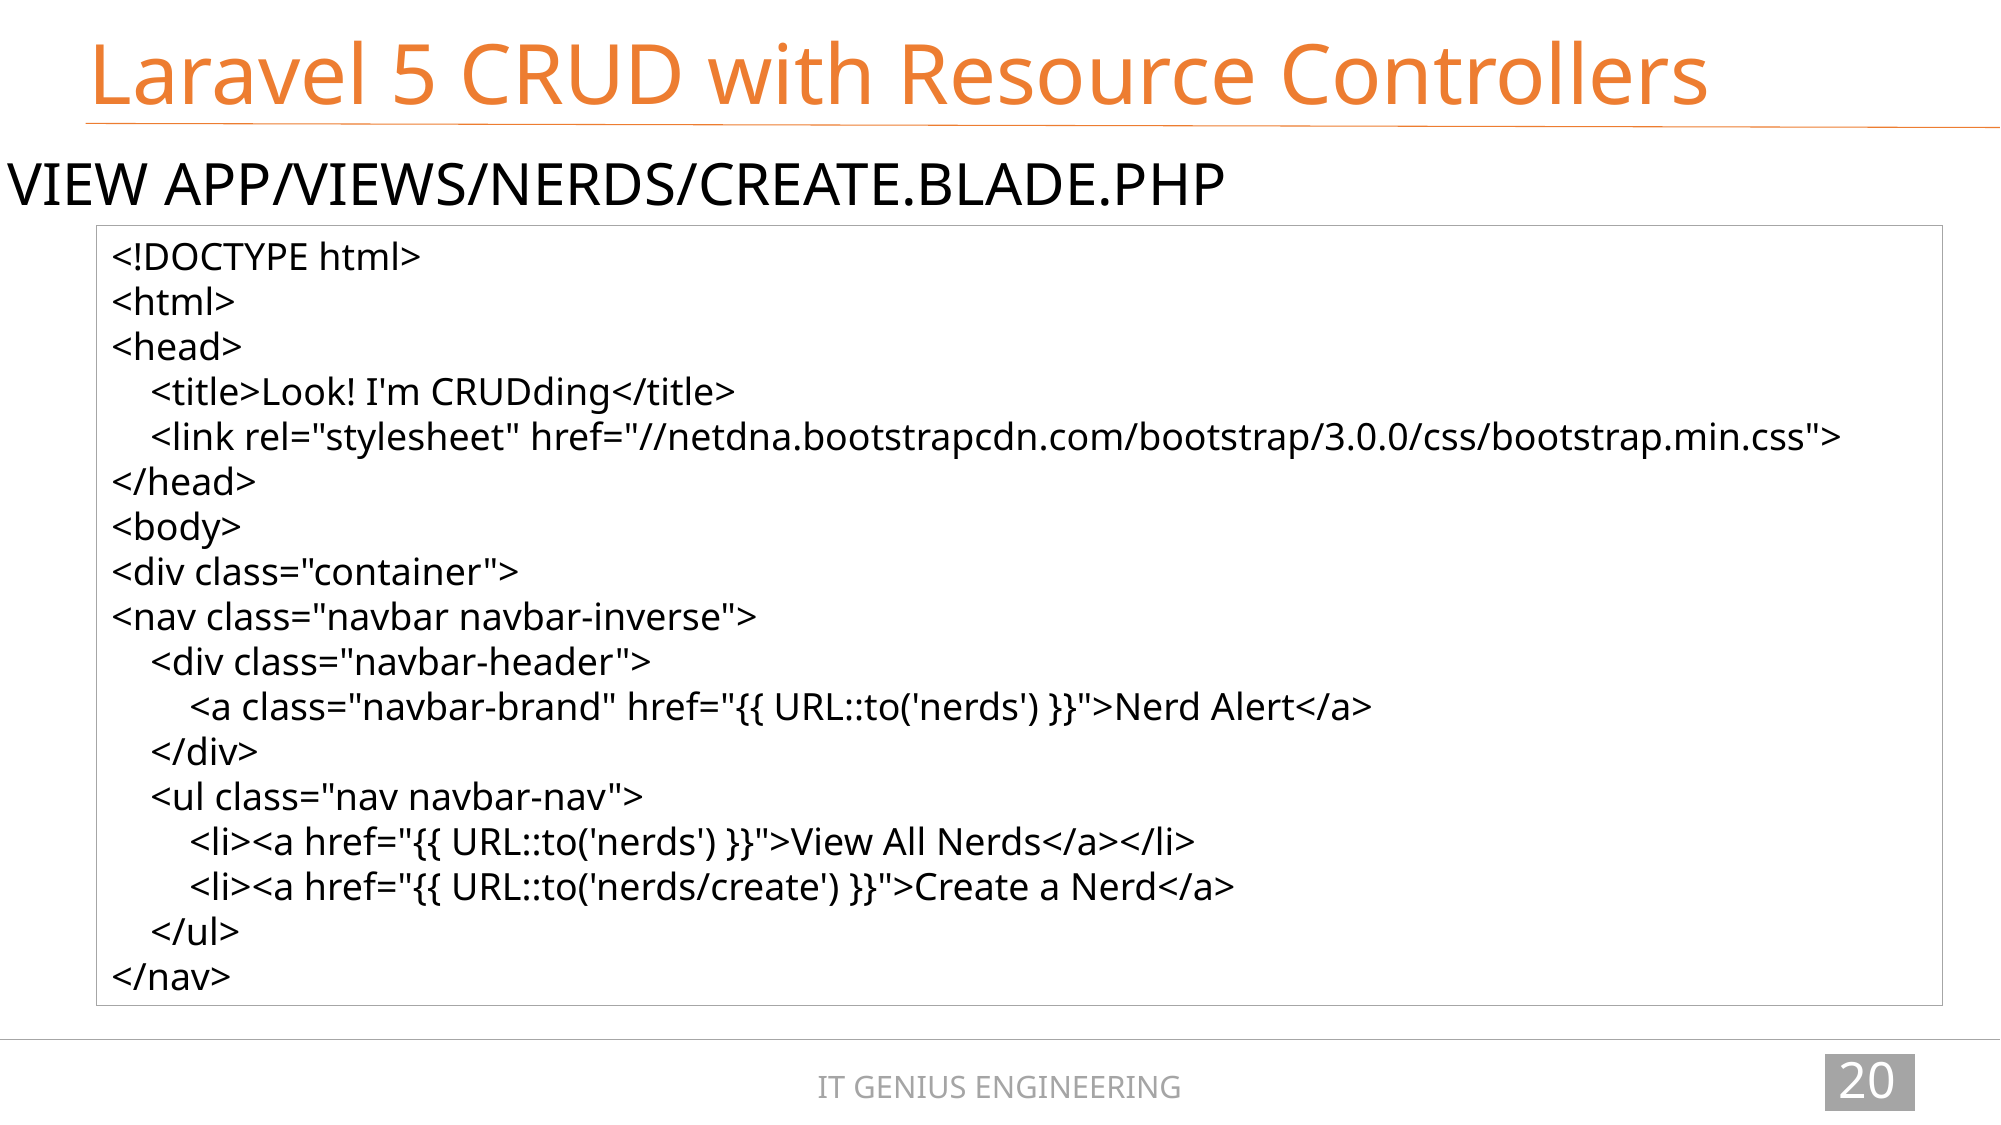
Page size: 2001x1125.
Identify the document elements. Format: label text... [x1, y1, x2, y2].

text_box IT GENIUS ENGINEERING [576, 1064, 1424, 1113]
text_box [85, 123, 2000, 128]
text_box THE VIEW APP/VIEWS/NERDS/CREATE.BLADE.PHP [0, 139, 1243, 225]
subtitle Laravel 5 CRUD with Resource Controllers [73, 25, 1943, 137]
text_box <!DOCTYPE html> <html> <head> <title>Look! I'm CRUDding</title> <link rel="stylesheet" href="//netdna.bootstrapcdn.com/bootstrap/3.0.0/css/bootstrap.min.css"> </head> <body> <div class="container"> <nav class="navbar navbar-inverse"> <div class="navbar-header"> <a class="navbar-brand" href="{{ URL::to('nerds') }}">Nerd Alert</a> </div> <ul class="nav navbar-nav"> <li><a href="{{ URL::to('nerds') }}">View All Nerds</a></li> <li><a href="{{ URL::to('nerds/create') }}">Create a Nerd</a> </ul> </nav> [96, 225, 1943, 1006]
slide_number 202 [1822, 1051, 1918, 1114]
